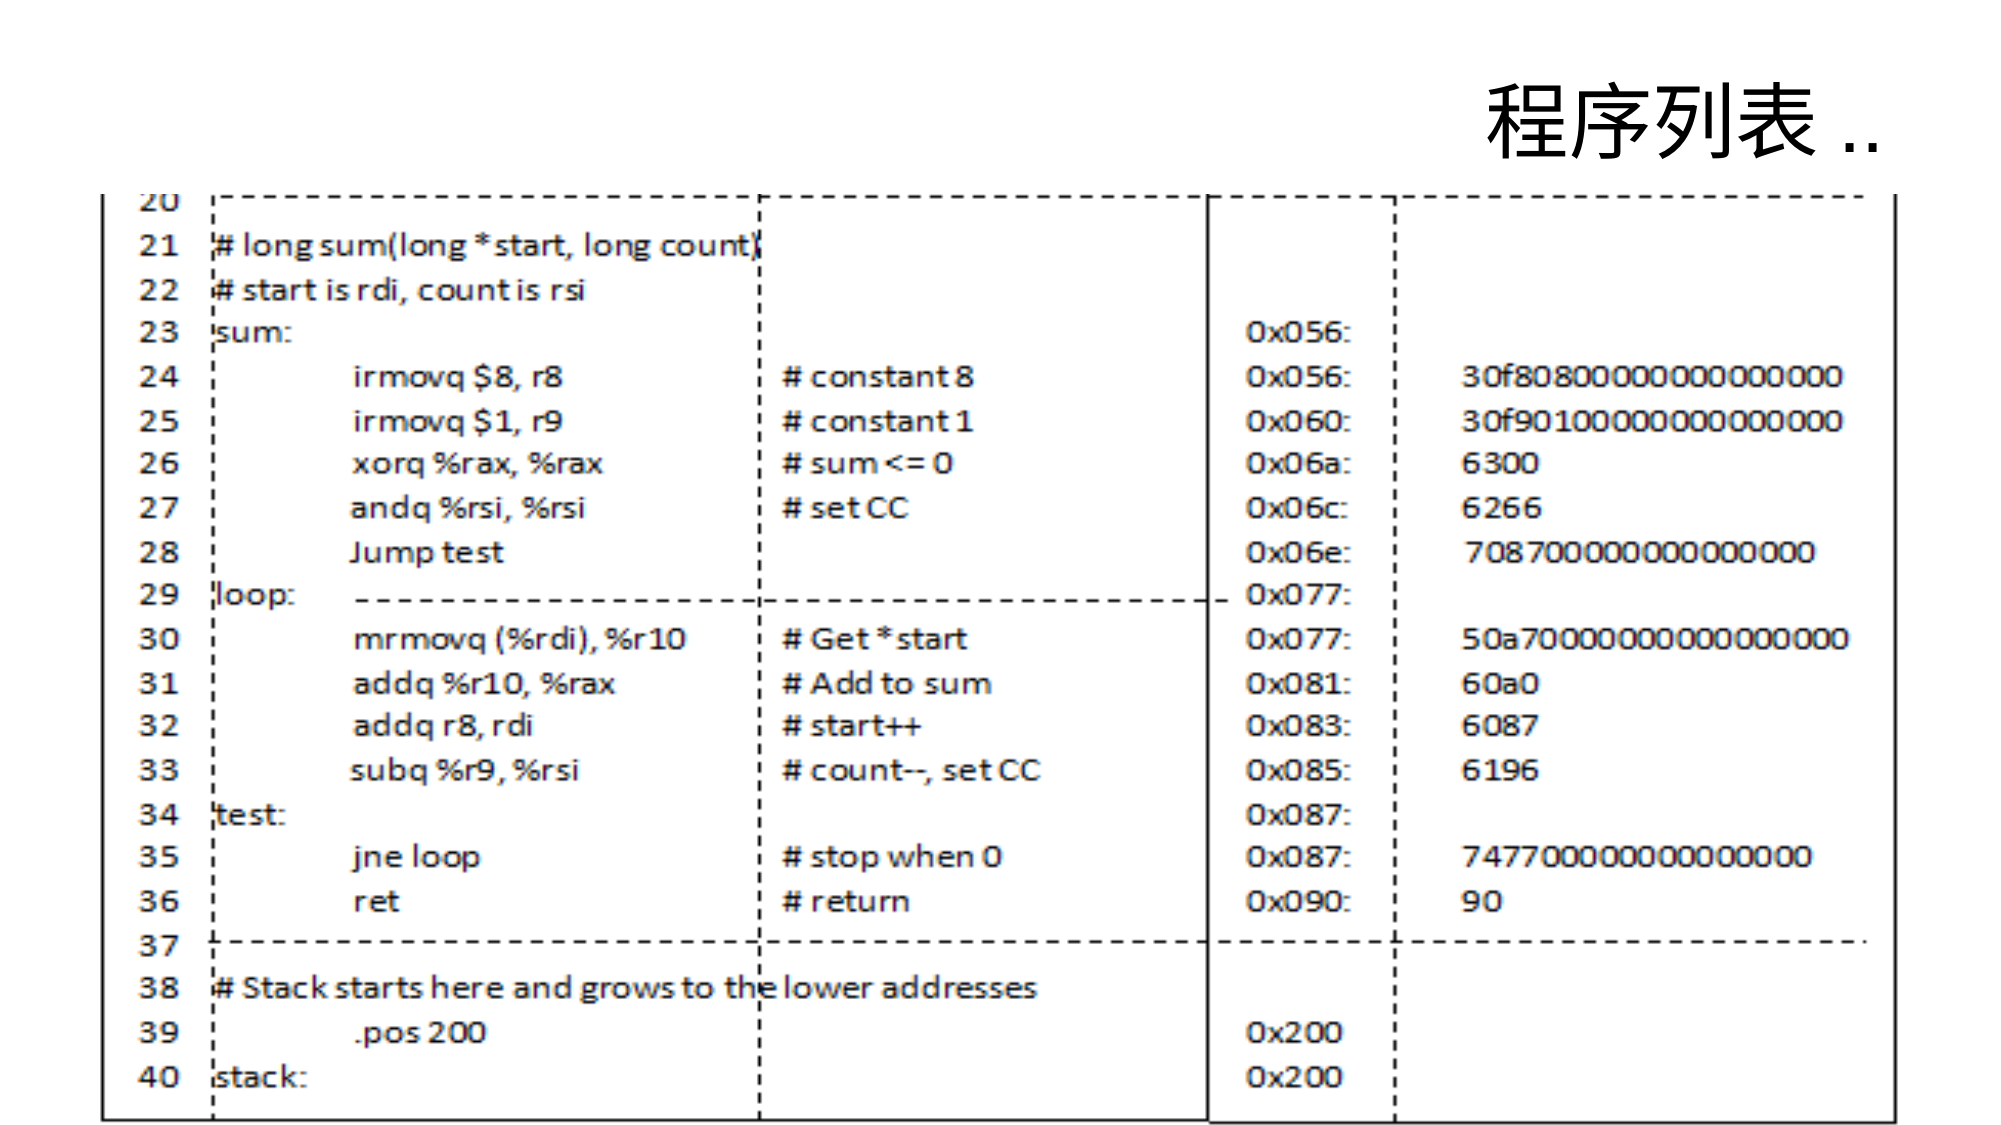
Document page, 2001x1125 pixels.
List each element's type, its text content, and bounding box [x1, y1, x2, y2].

title 程序列表.. [99, 44, 1901, 194]
picture [99, 194, 1901, 1125]
